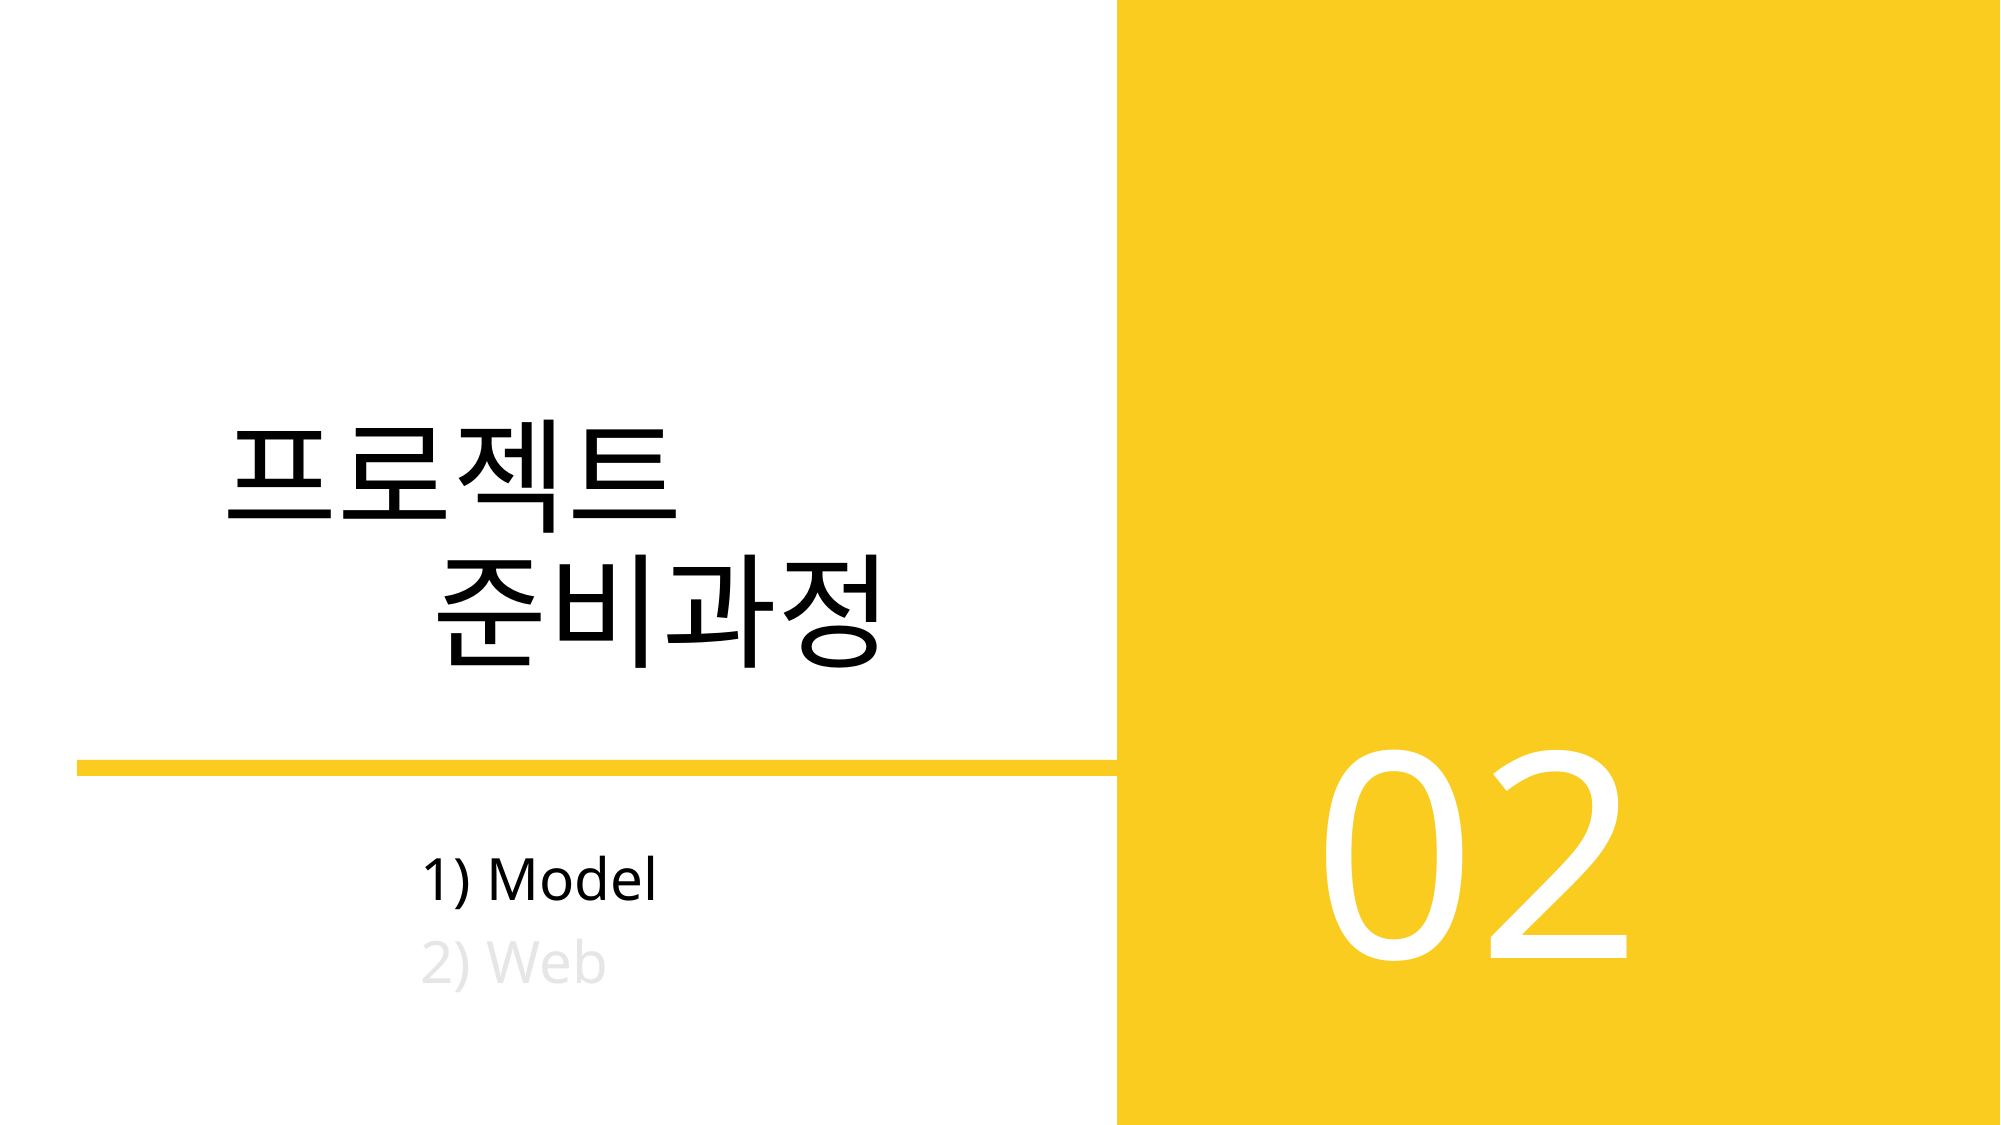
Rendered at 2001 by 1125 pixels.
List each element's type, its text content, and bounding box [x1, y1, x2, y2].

text_box [76, 759, 1161, 777]
text_box 프로젝트 준비과정 [202, 284, 1102, 706]
title 02 [1292, 839, 1771, 1041]
text_box 1) Model 2) Web [400, 829, 985, 1025]
text_box [1116, 0, 2000, 1125]
